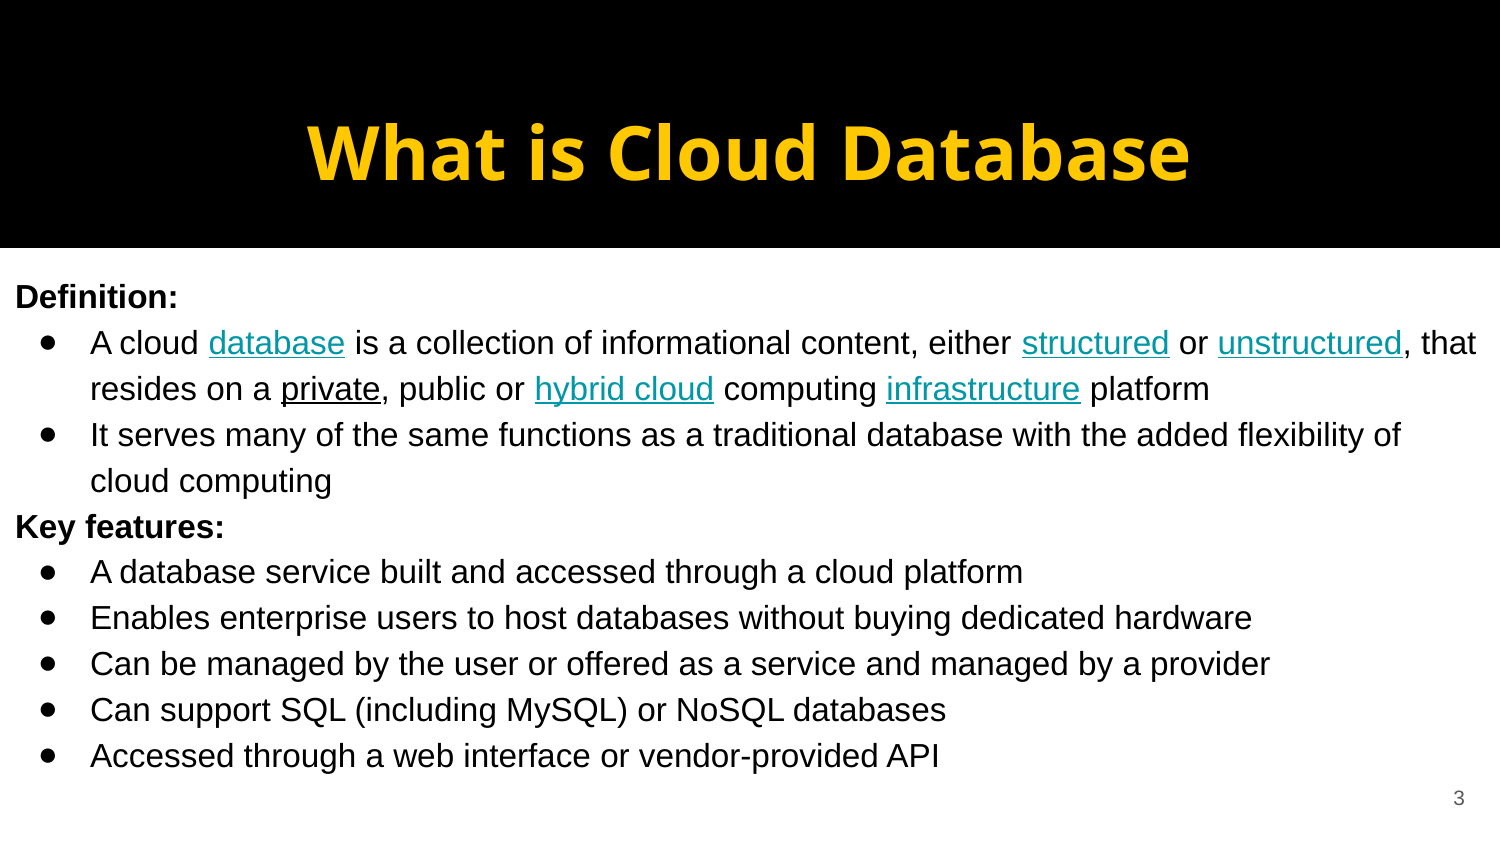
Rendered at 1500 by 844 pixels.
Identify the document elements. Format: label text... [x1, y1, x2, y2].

slide_number 3 [1389, 764, 1480, 830]
list Definition: A cloud database is a collection of informational content, either structured or unstructured, that resides on a private, public or hybrid cloud computing infrastructure platform It serves many of the same functions as a traditional database with the added flexibility of cloud computing Key features: A database service built and accessed through a cloud platform Enables enterprise users to host databases without buying dedicated hardware Can be managed by the user or offered as a service and managed by a provider Can support SQL (including MySQL) or NoSQL databases Accessed through a web interface or vendor-provided API [0, 247, 1500, 823]
title What is Cloud Database [0, 0, 1500, 247]
